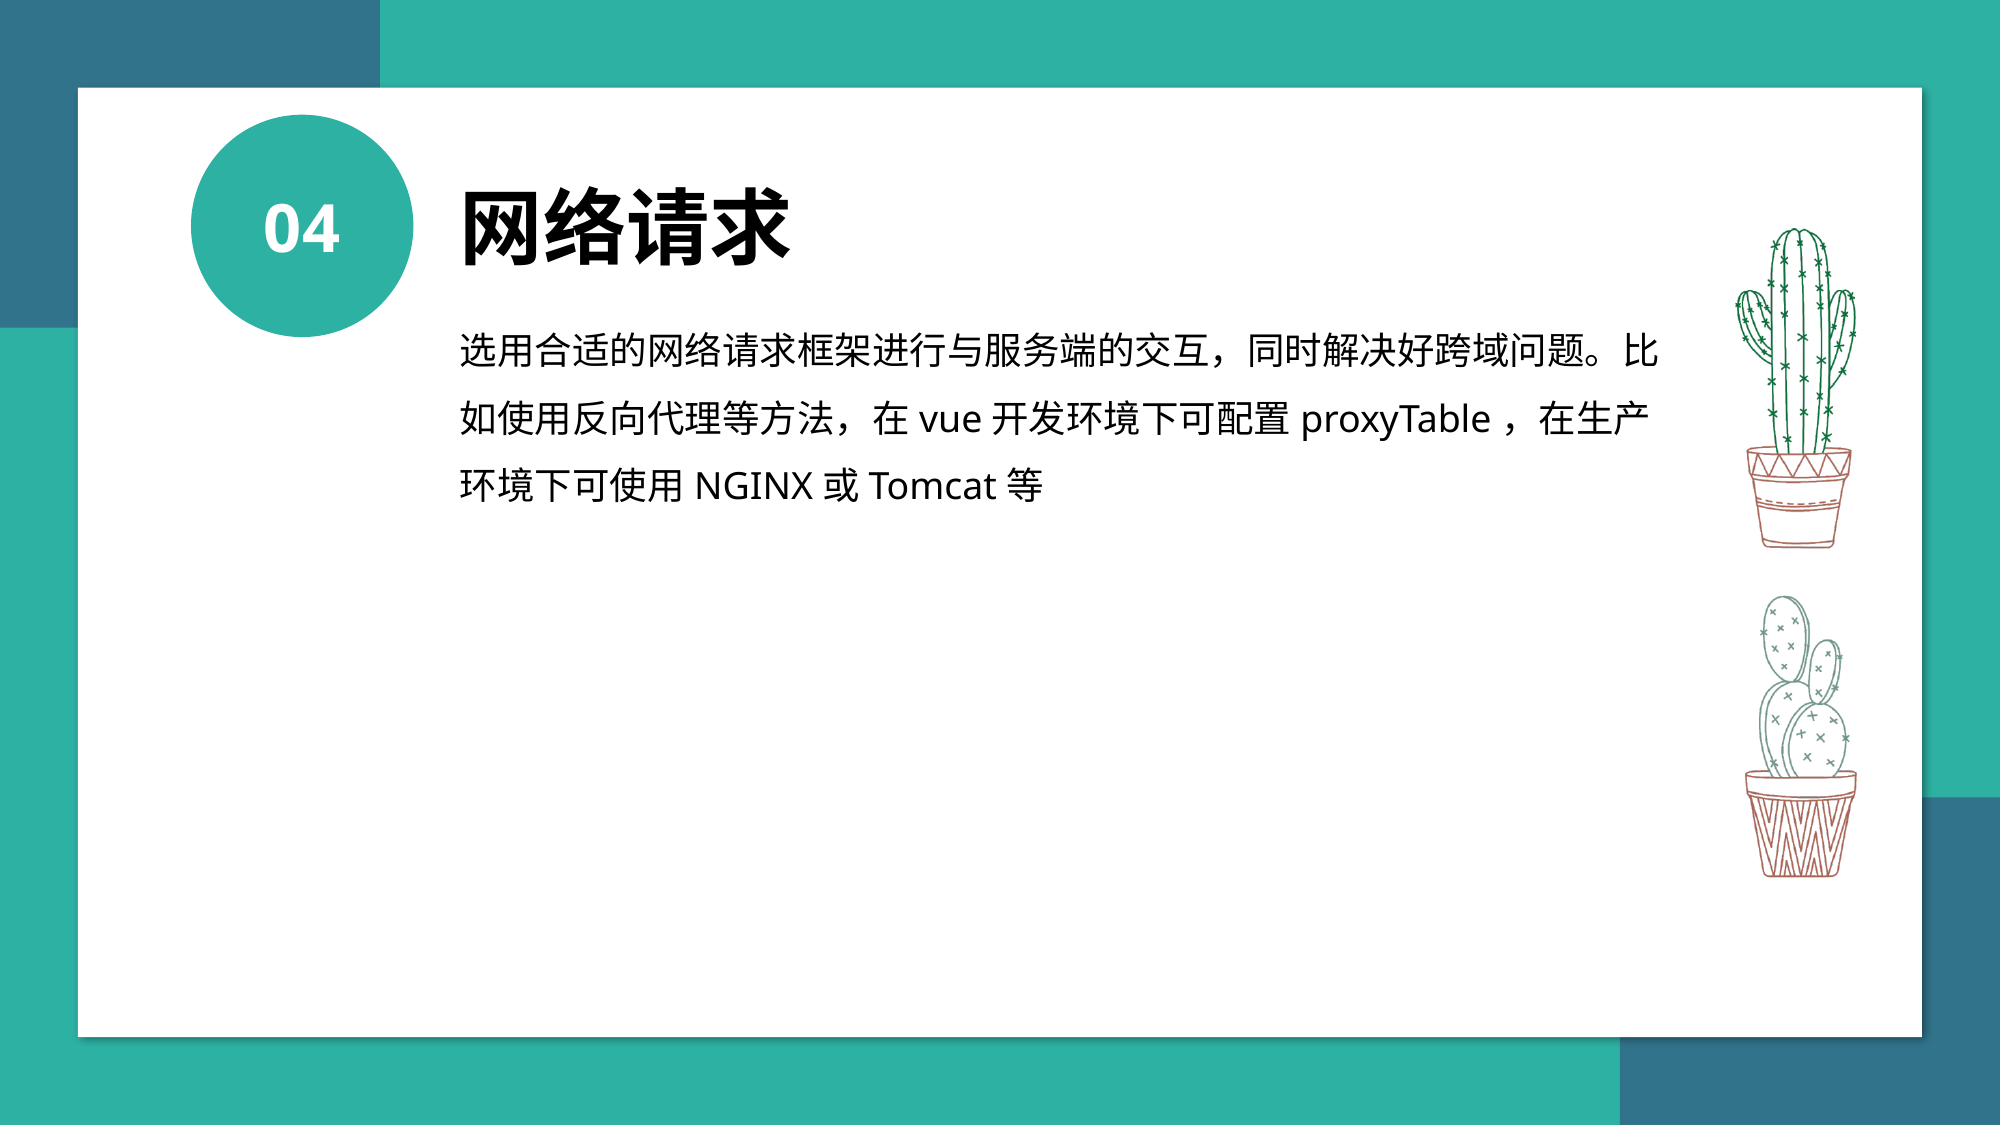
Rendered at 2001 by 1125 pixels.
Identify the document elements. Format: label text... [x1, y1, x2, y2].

text_box 网络请求 [445, 167, 837, 283]
text_box [189, 113, 415, 339]
text_box 04 [239, 177, 366, 273]
text_box 选用合适的网络请求框架进行与服务端的交互，同时解决好跨域问题。比如使用反向代理等方法，在vue开发环境下可配置proxyTable，在生产环境下可使用NGINX或Tomcat等 [445, 297, 1690, 515]
picture [1710, 228, 1876, 878]
